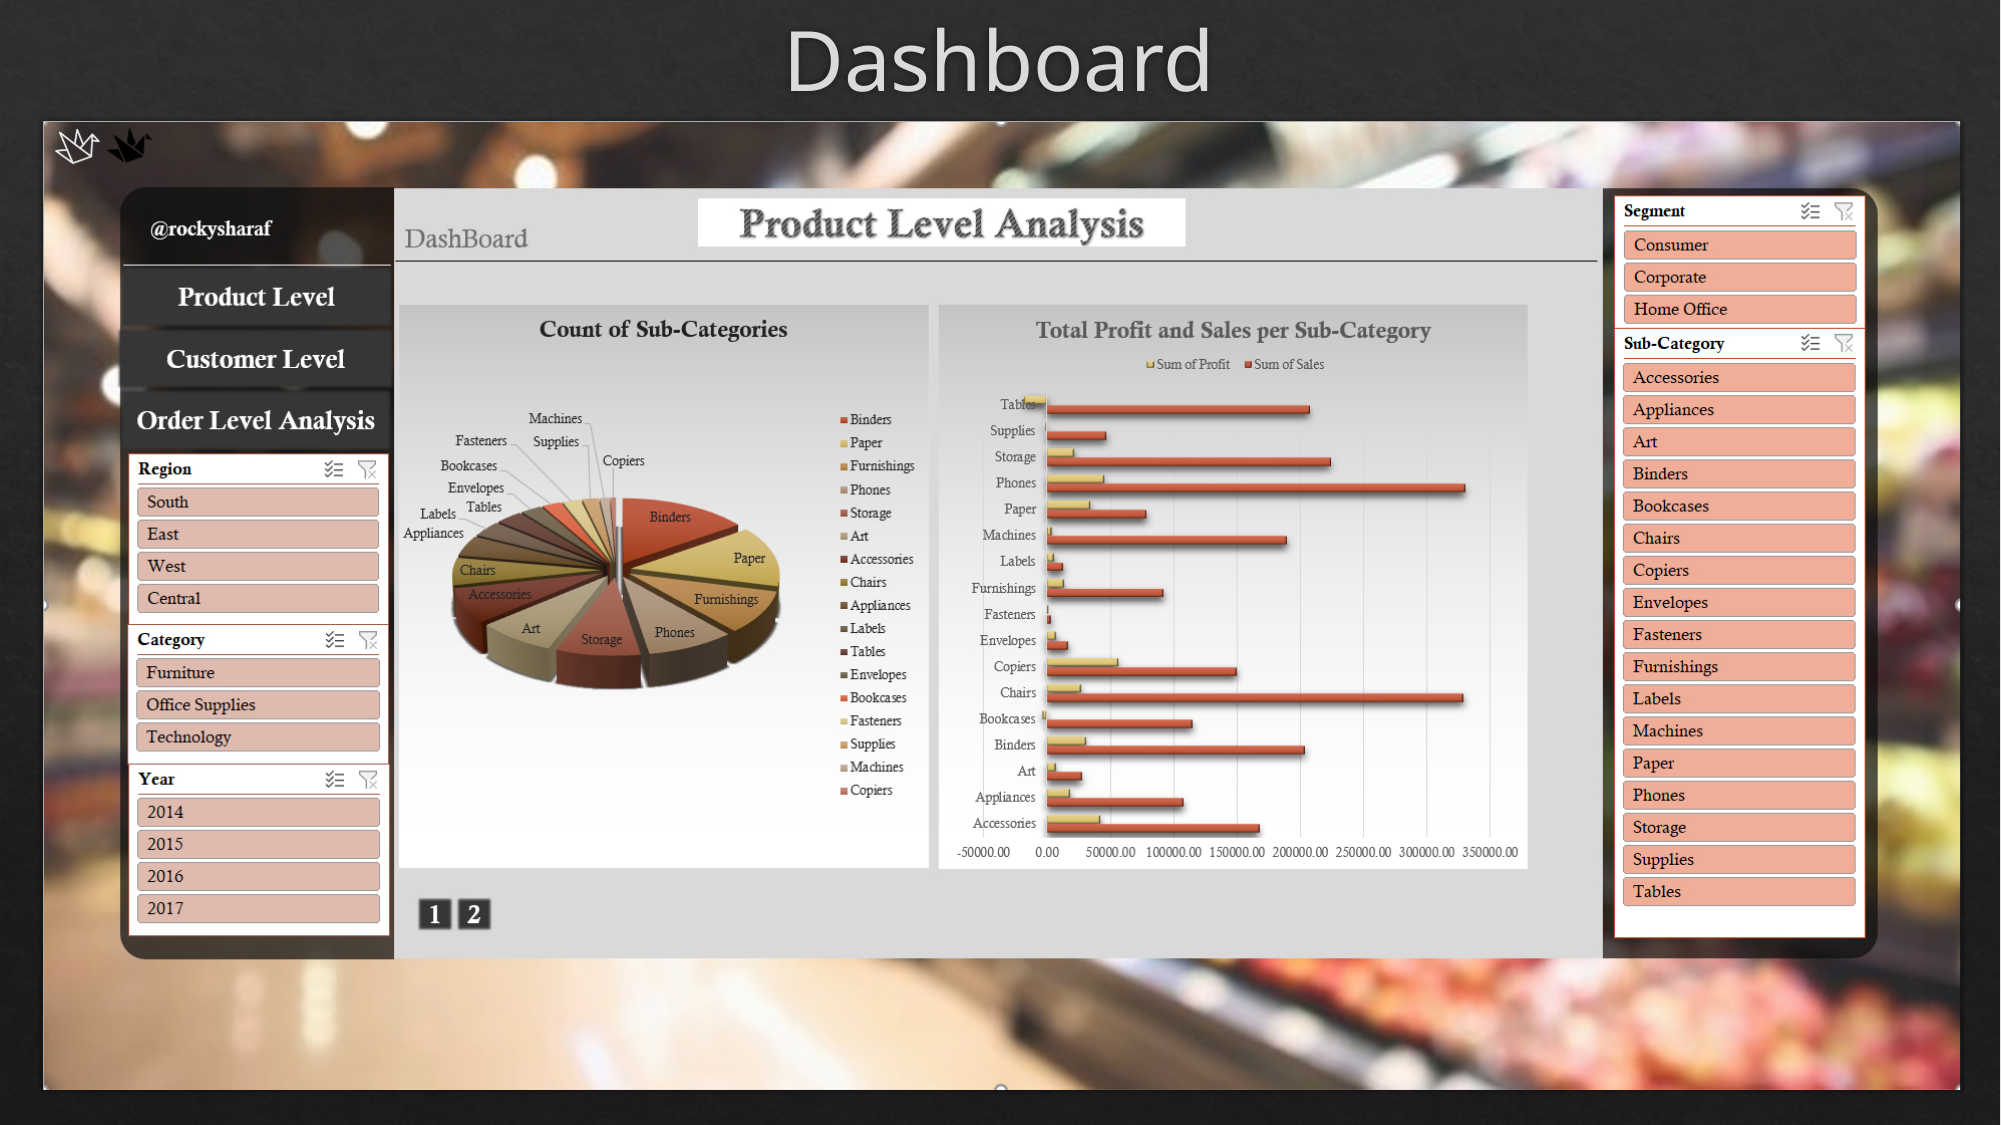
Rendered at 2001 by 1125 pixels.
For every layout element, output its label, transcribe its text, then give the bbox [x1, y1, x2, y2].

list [42, 121, 1961, 1091]
title Dashboard [150, 0, 1849, 116]
